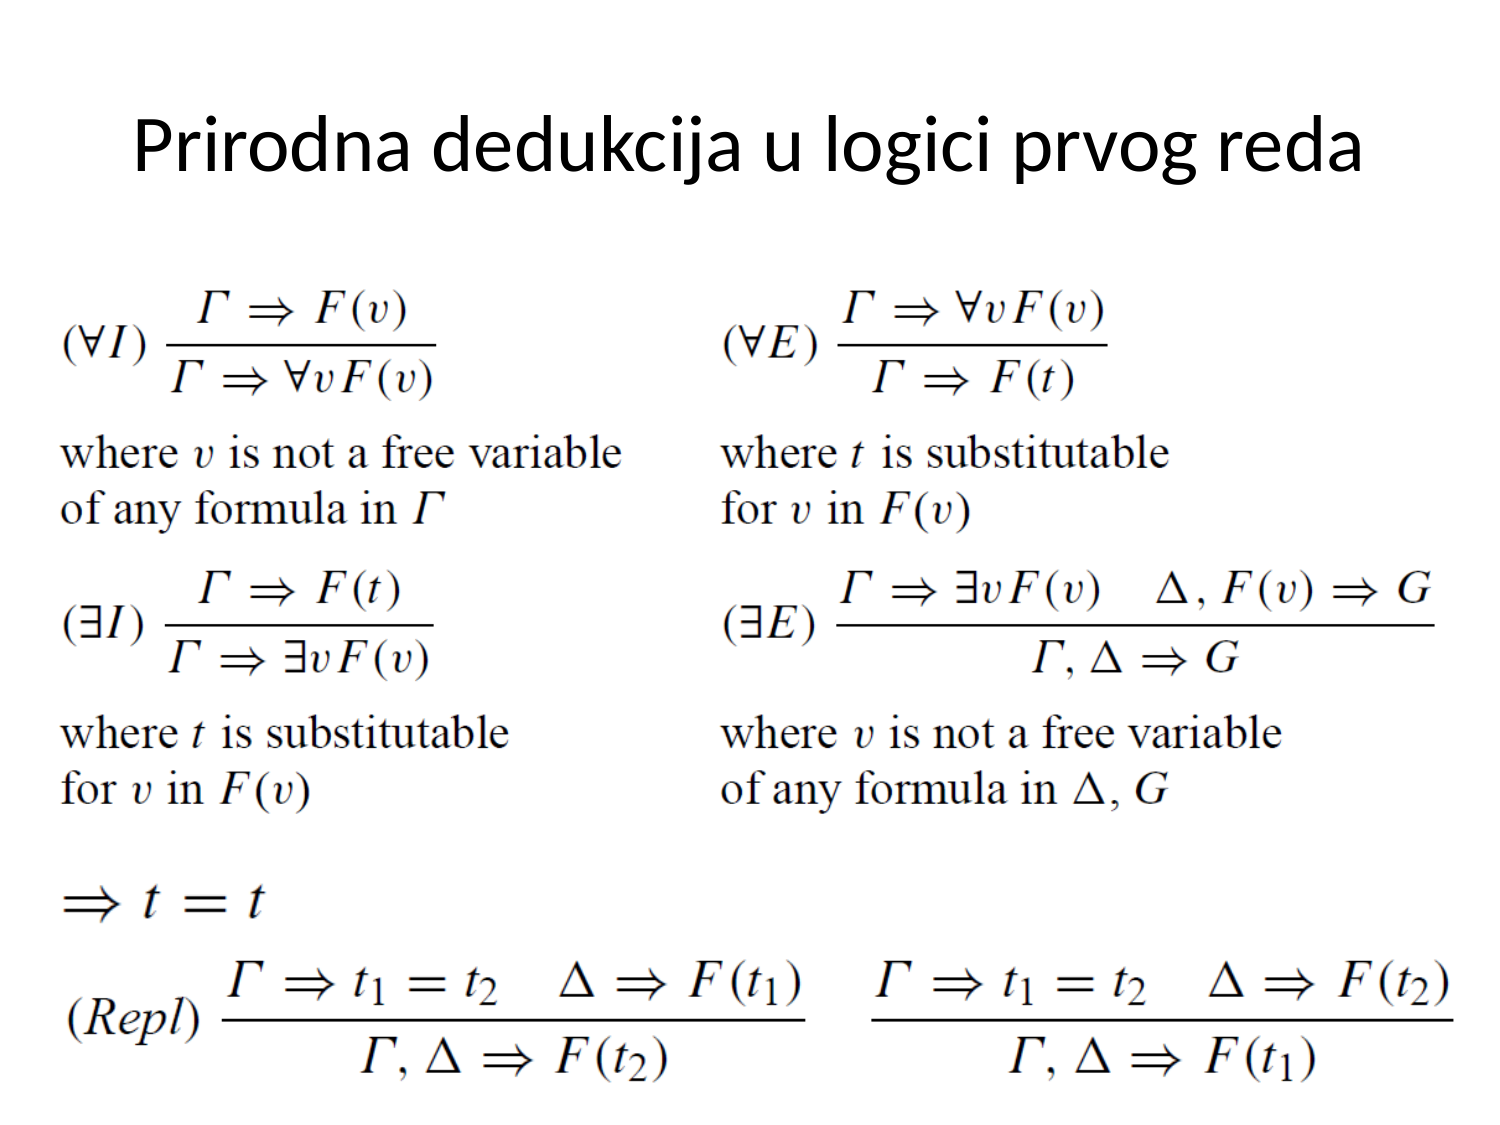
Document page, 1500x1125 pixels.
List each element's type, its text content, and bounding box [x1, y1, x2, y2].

picture [39, 862, 1488, 1113]
title Prirodna dedukcija u logici prvog reda [75, 45, 1425, 233]
picture [25, 261, 1488, 826]
